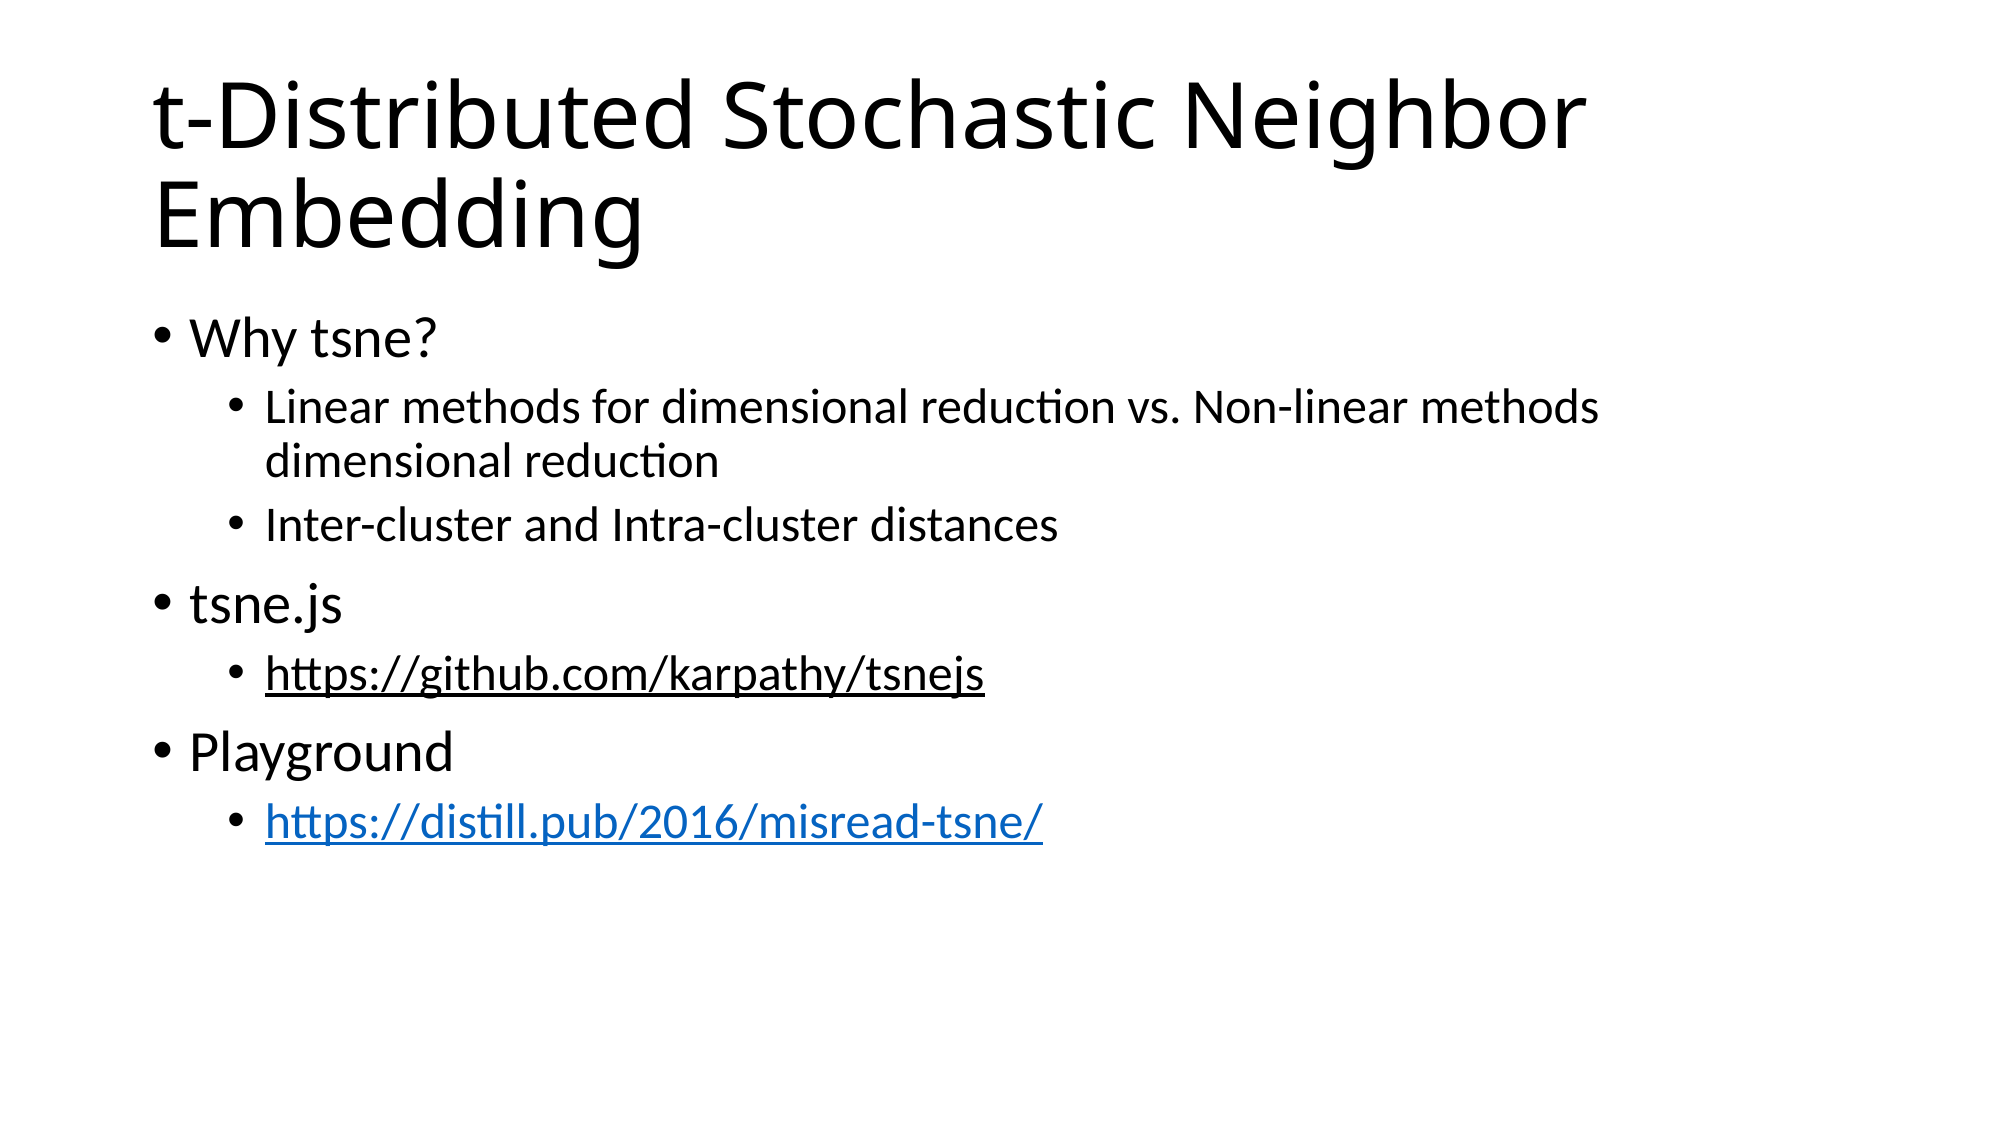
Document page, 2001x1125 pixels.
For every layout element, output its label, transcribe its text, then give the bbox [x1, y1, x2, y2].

list Why tsne? Linear methods for dimensional reduction vs. Non-linear methods dimensional reduction Inter-cluster and Intra-cluster distances tsne.js https://github.com/karpathy/tsnejs Playground https://distill.pub/2016/misread-tsne/ [137, 299, 1863, 1014]
title t-Distributed Stochastic Neighbor Embedding [137, 59, 1863, 278]
